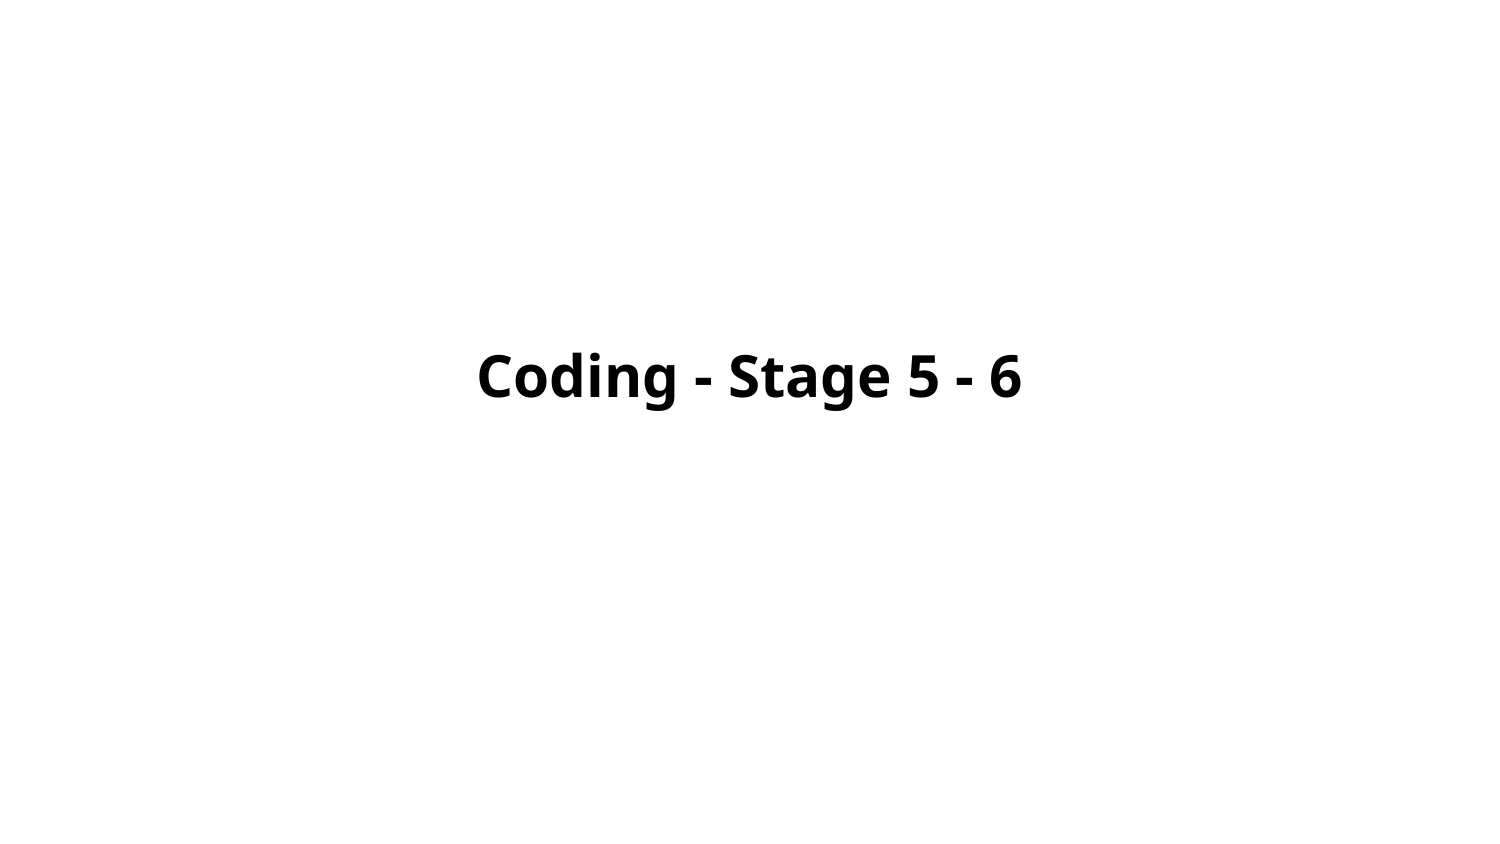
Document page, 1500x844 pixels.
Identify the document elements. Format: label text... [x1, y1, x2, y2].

title Coding - Stage 5 - 6 [51, 323, 1449, 418]
